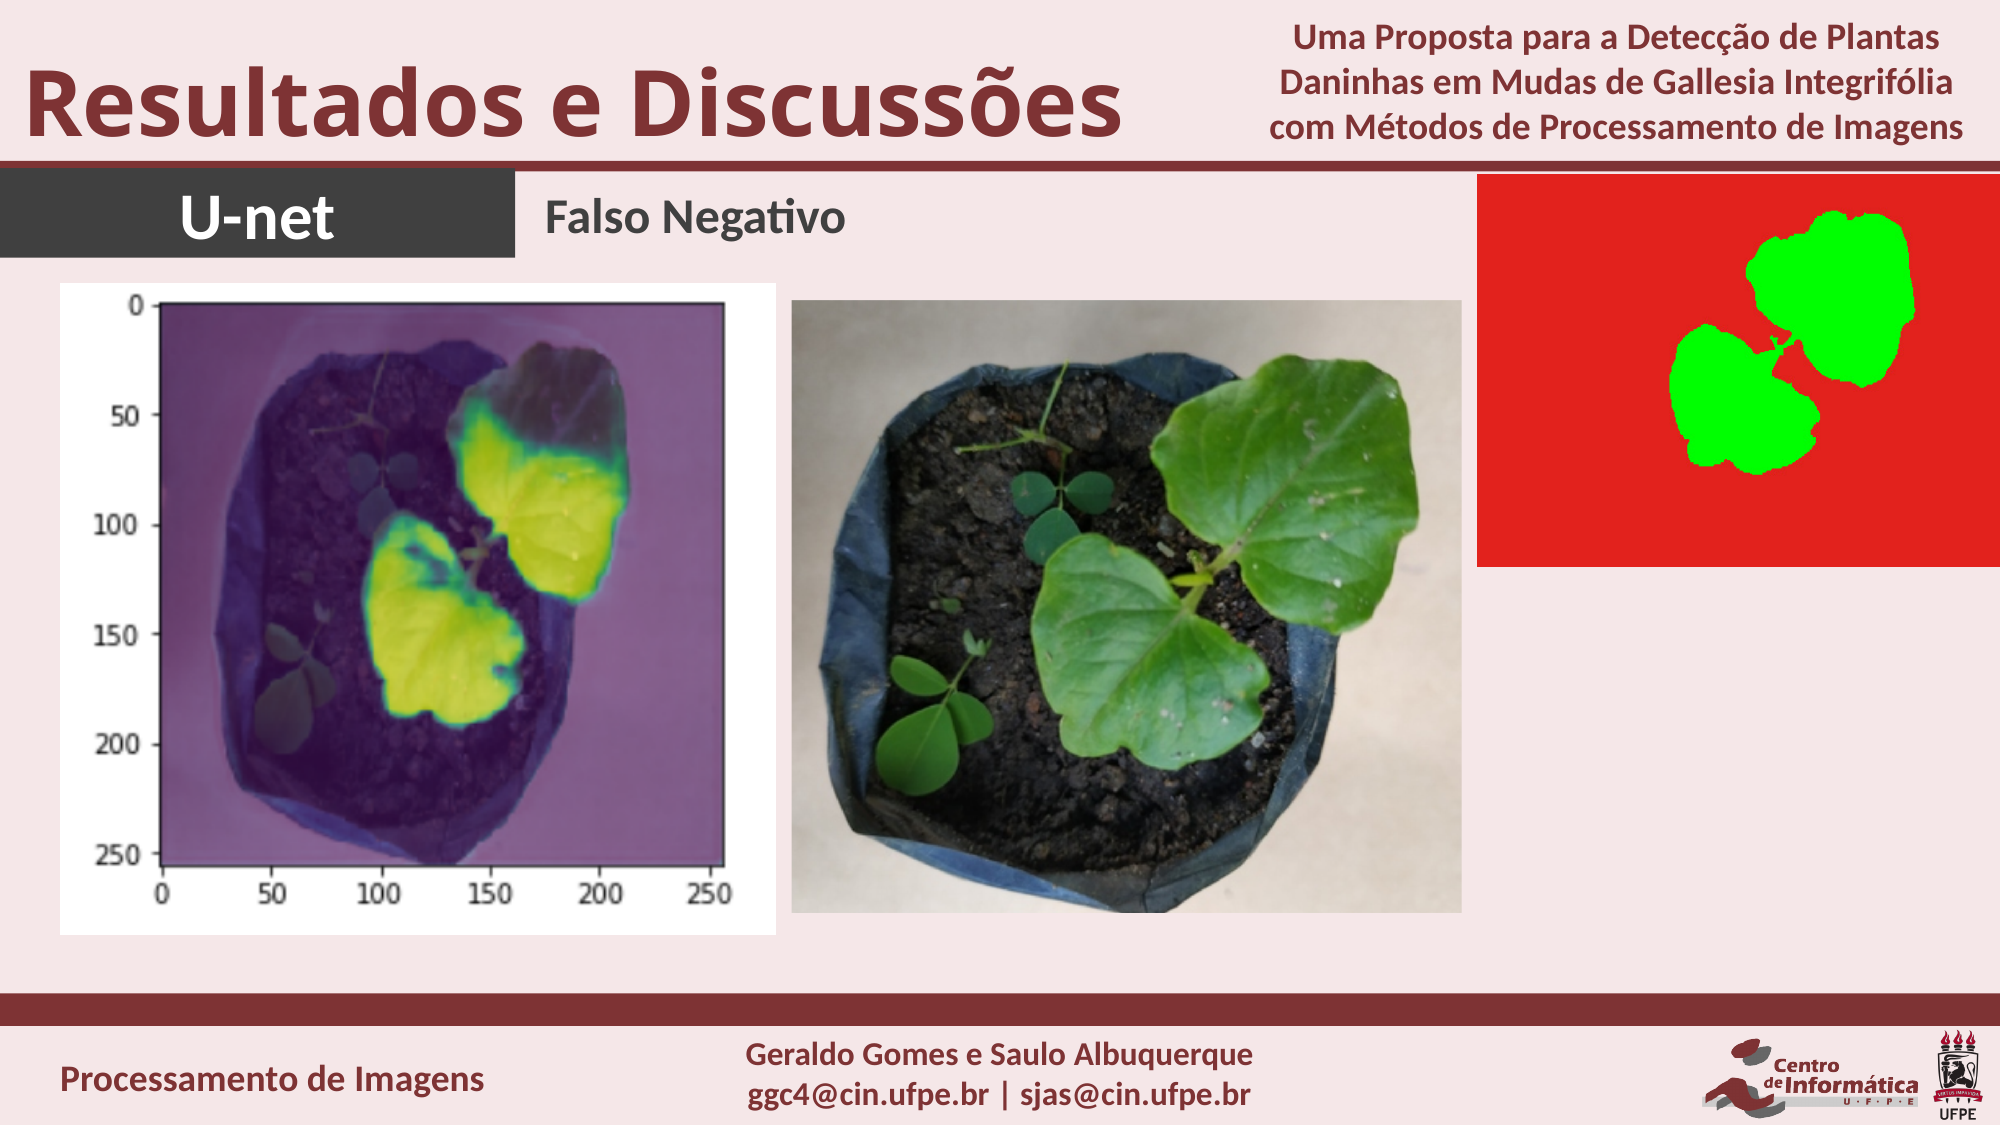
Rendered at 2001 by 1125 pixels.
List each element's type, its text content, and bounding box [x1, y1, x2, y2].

picture [1477, 174, 2000, 567]
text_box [1694, 1022, 1991, 1125]
text_box Resultados e Discussões [7, 37, 1140, 162]
text_box Uma Proposta para a Detecção de Plantas Daninhas em Mudas de Gallesia Integrifólia com Métodos de Processamento de Imagens [1243, 4, 1991, 155]
text_box U-net [0, 167, 516, 259]
text_box Falso Negativo [530, 176, 862, 252]
text_box Geraldo Gomes e Saulo Albuquerque ggc4@cin.ufpe.br | sjas@cin.ufpe.br [730, 1024, 1270, 1120]
text_box [0, 160, 2000, 172]
picture [791, 299, 1462, 913]
text_box [0, 992, 2000, 1027]
picture [60, 283, 776, 936]
text_box Processamento de Imagens [45, 1046, 501, 1107]
